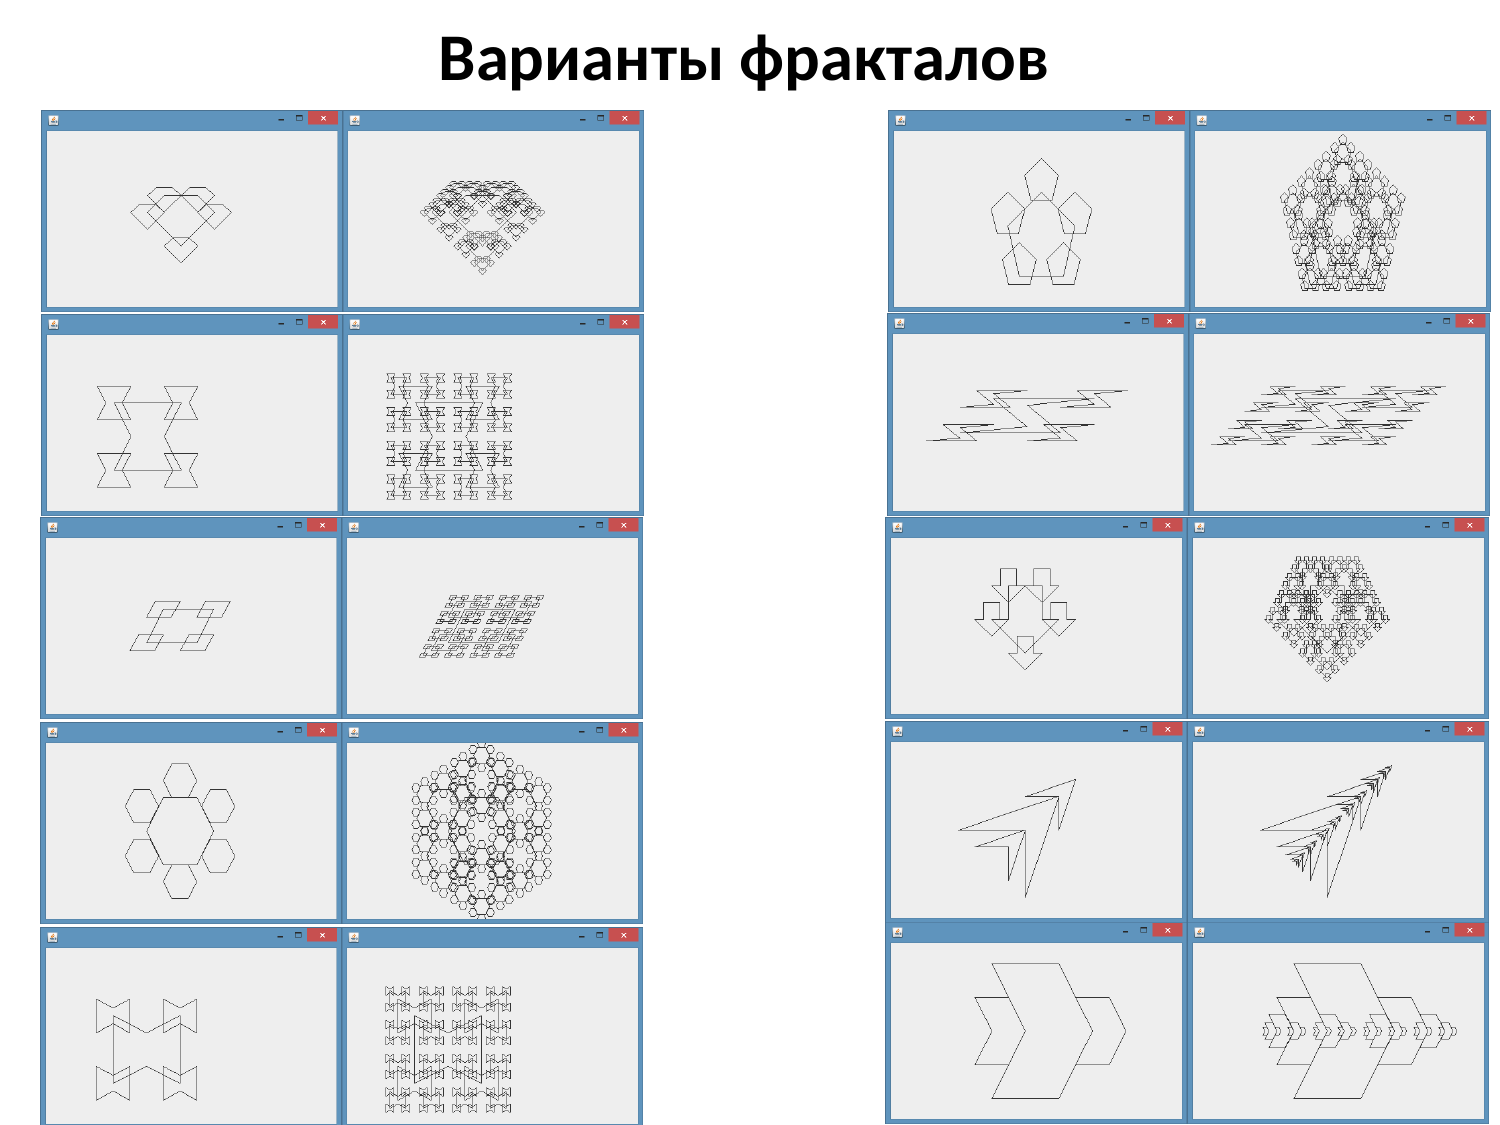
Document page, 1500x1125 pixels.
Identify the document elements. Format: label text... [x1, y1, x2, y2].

picture [40, 927, 644, 1125]
picture [40, 517, 644, 719]
picture [885, 517, 1489, 719]
picture [41, 314, 644, 516]
picture [40, 722, 643, 925]
picture [885, 721, 1489, 1125]
picture [887, 313, 1491, 516]
picture [41, 110, 644, 313]
title Варианты фракталов [29, 19, 1459, 88]
picture [887, 109, 1491, 312]
